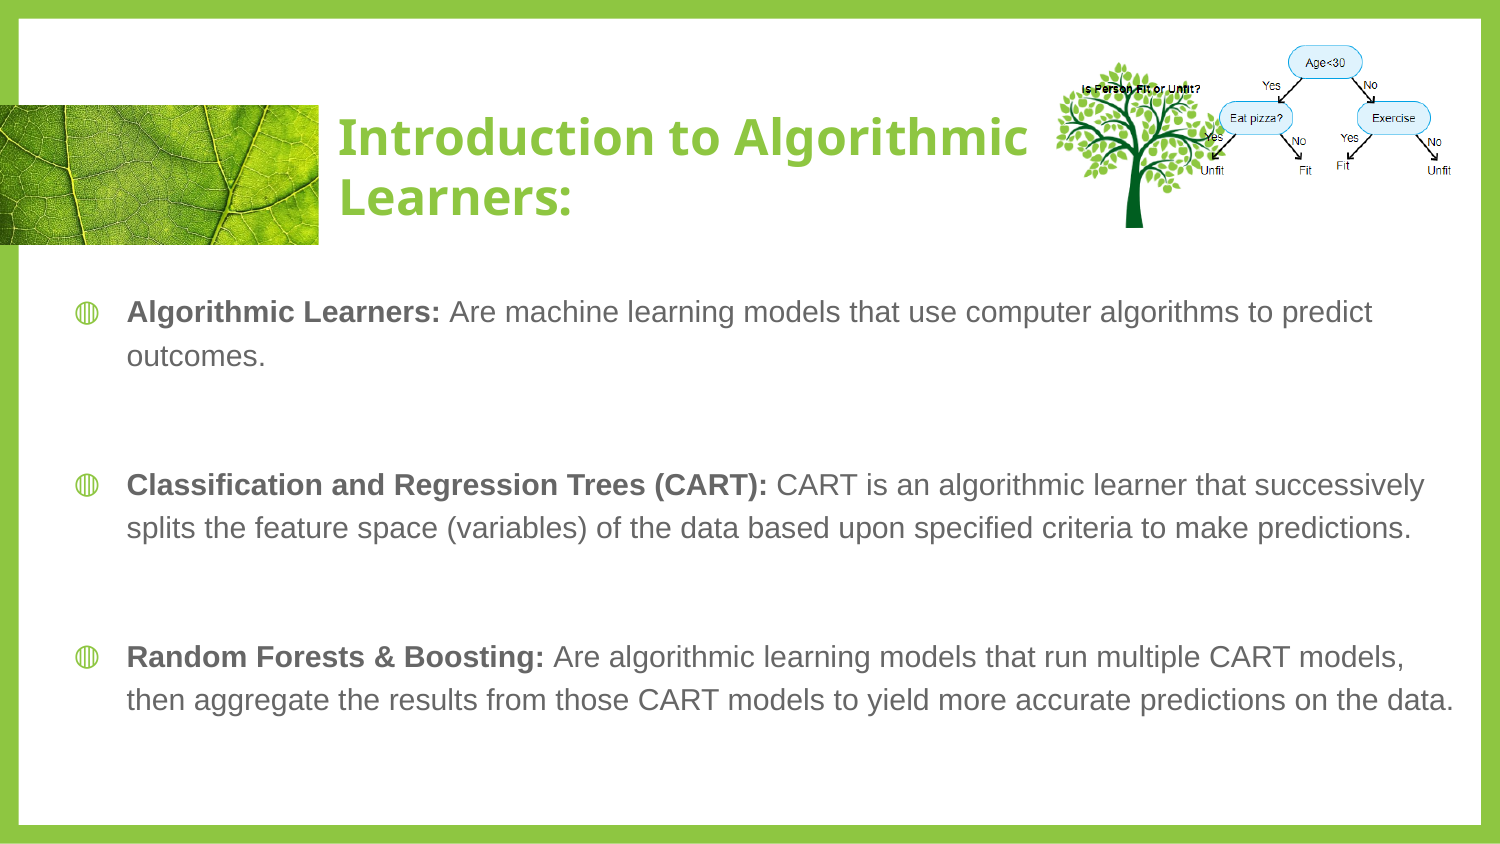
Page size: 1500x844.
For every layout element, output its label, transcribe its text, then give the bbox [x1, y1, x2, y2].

picture [0, 105, 319, 245]
picture [1039, 19, 1480, 241]
title Introduction to Algorithmic Learners: [323, 82, 1034, 241]
list Algorithmic Learners: Are machine learning models that use computer algorithms to predict outcomes. Classification and Regression Trees (CART): CART is an algorithmic learner that successively splits the feature space (variables) of the data based upon specified criteria to make predictions. Random Forests & Boosting: Are algorithmic learning models that run multiple CART models, then aggregate the results from those CART models to yield more accurate predictions on the data. [36, 270, 1475, 787]
